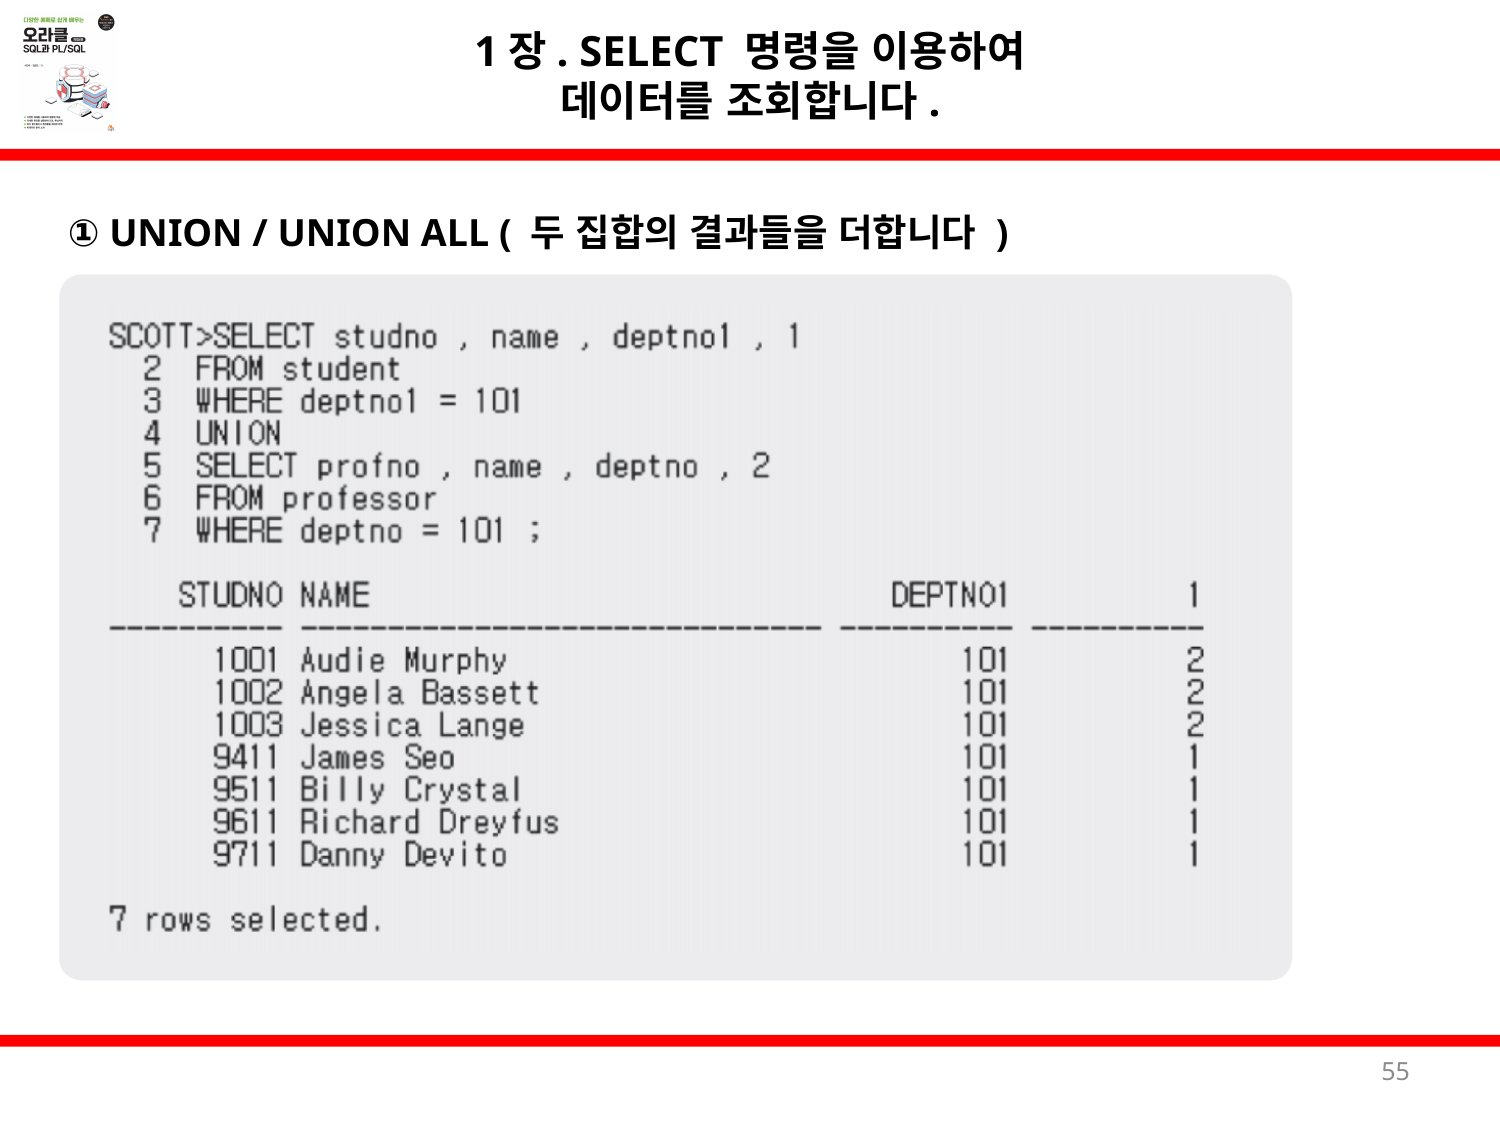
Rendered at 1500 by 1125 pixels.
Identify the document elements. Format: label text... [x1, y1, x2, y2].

picture [52, 269, 1297, 983]
text_box ① UNION / UNION ALL ( 두 집합의 결과들을 더합니다 ) [51, 194, 1414, 269]
text_box 1장. SELECT 명령을 이용하여 데이터를 조회합니다. [252, 0, 1260, 151]
text_box [0, 147, 1500, 163]
slide_number 55 [1074, 1042, 1425, 1103]
picture [19, 12, 118, 134]
text_box [0, 1033, 1500, 1049]
